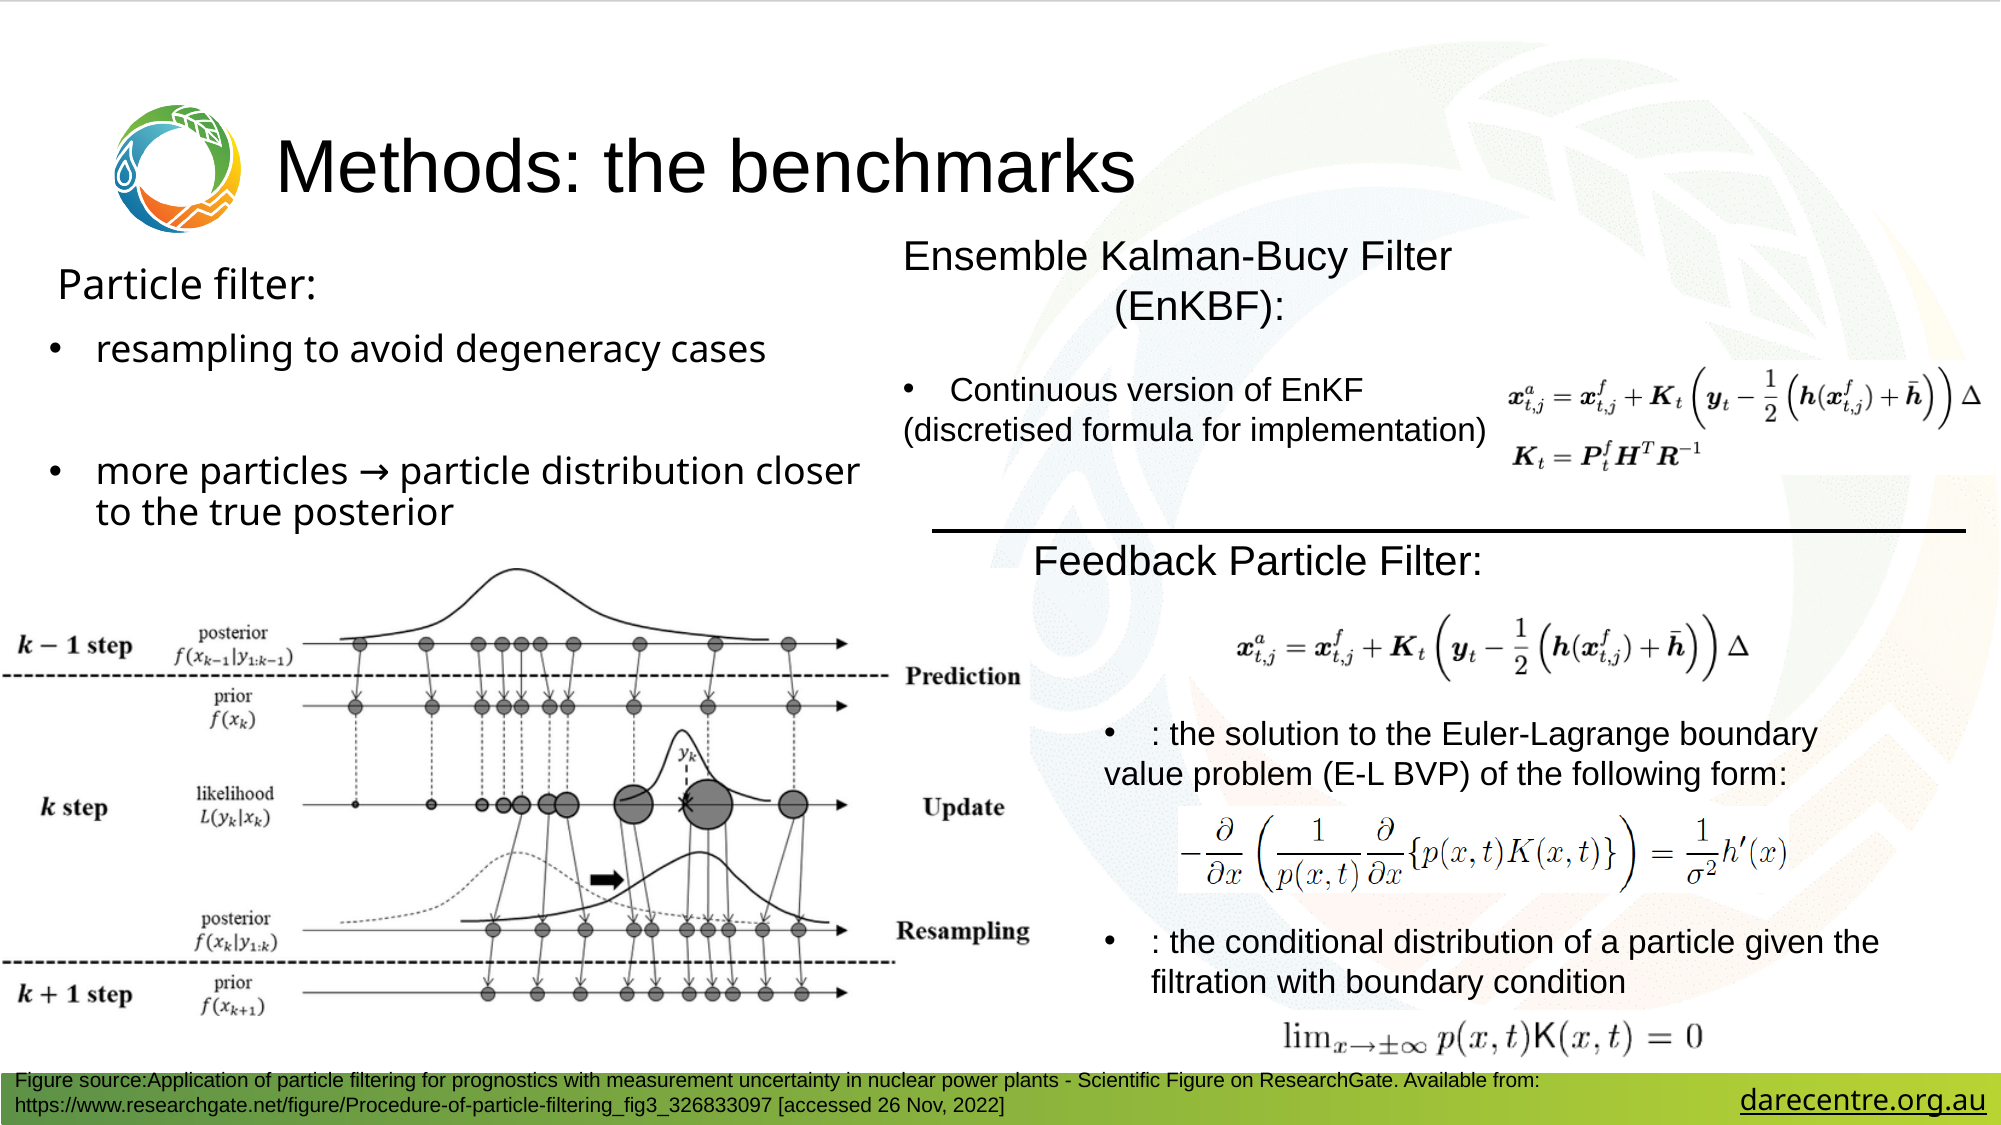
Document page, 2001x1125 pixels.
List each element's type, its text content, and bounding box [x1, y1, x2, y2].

text_box Ensemble Kalman-Bucy Filter (EnKBF): Continuous version of EnKF (discretised formula for implementation) [888, 220, 1511, 491]
text_box Feedback Particle Filter: [1018, 540, 1603, 626]
list Particle filter: resampling to avoid degeneracy cases more particles → particle distribution closer to the true posterior [33, 256, 905, 566]
title Methods: the benchmarks [259, 59, 1863, 278]
picture [0, 0, 2001, 1074]
text_box Feedback Particle Filter: [1018, 525, 1603, 529]
text_box Figure source:Application of particle filtering for prognostics with measurement uncertainty in nuclear power plants - Scientific Figure on ResearchGate. Available from: https://www.researchgate.net/figure/Procedure-of-particle-filtering_fig3_326833097 [accessed 26 Nov, 2022] [0, 1059, 1603, 1124]
